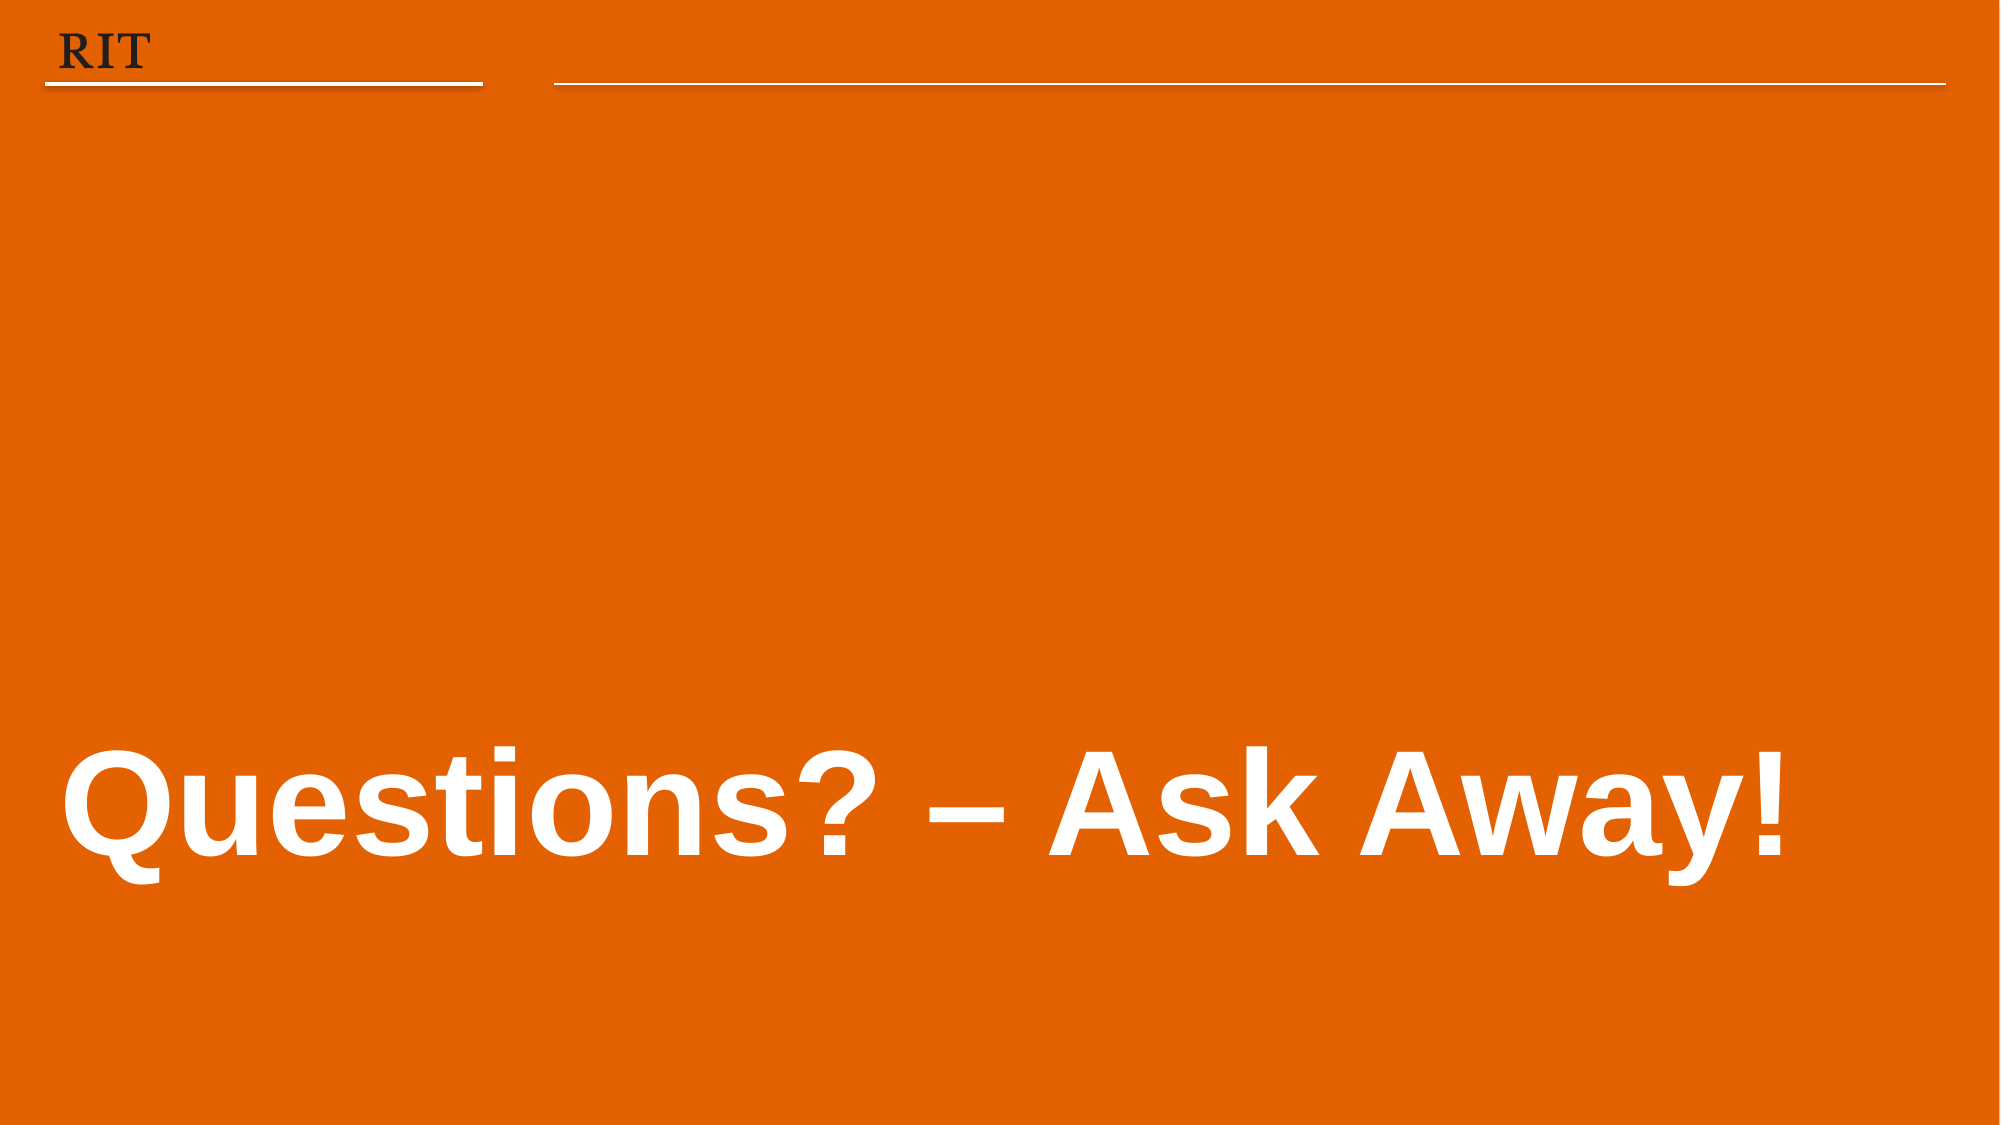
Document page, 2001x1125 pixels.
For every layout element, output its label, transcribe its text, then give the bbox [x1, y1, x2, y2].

title Questions? – Ask Away! [44, 698, 1946, 904]
